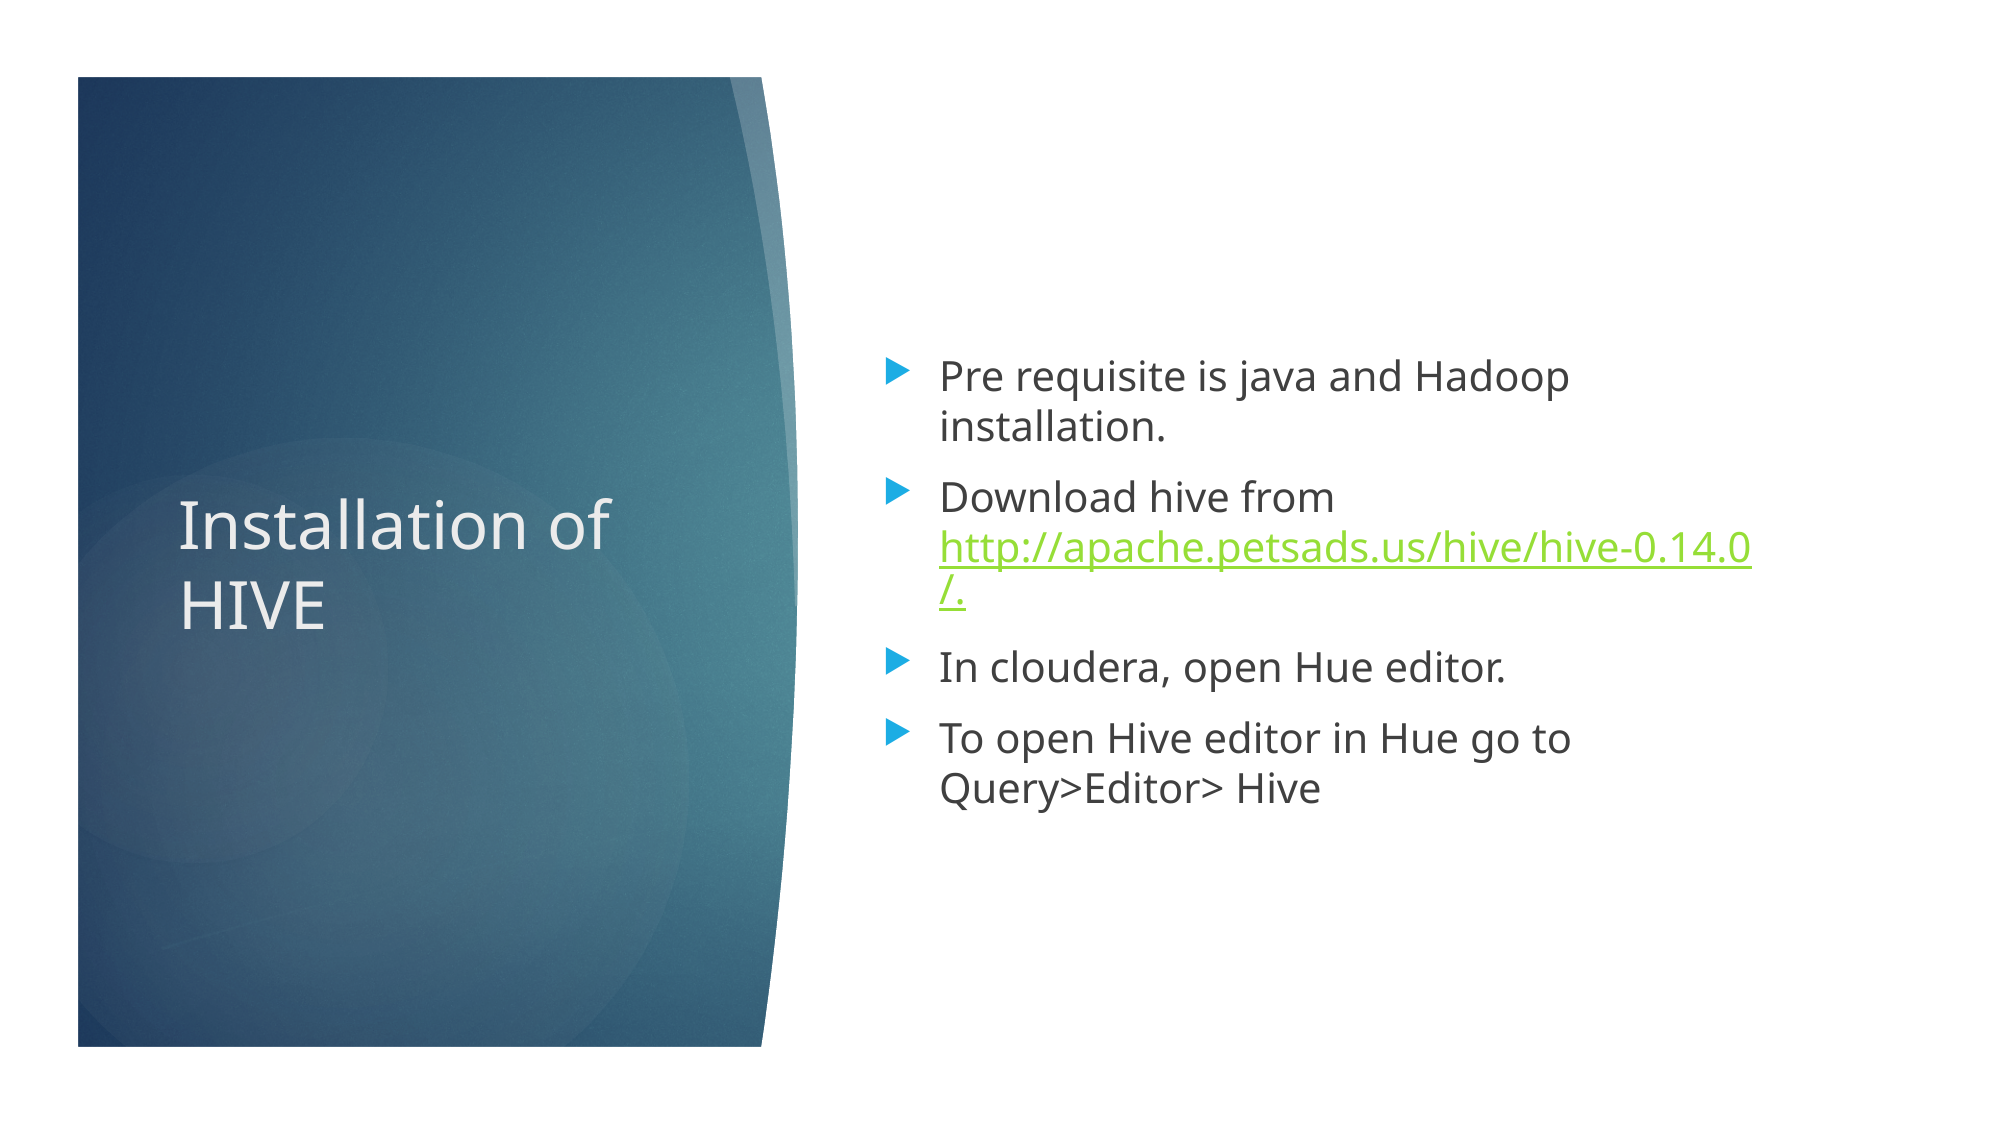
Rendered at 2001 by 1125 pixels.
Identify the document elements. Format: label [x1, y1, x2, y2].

text_box [0, 0, 2000, 1125]
